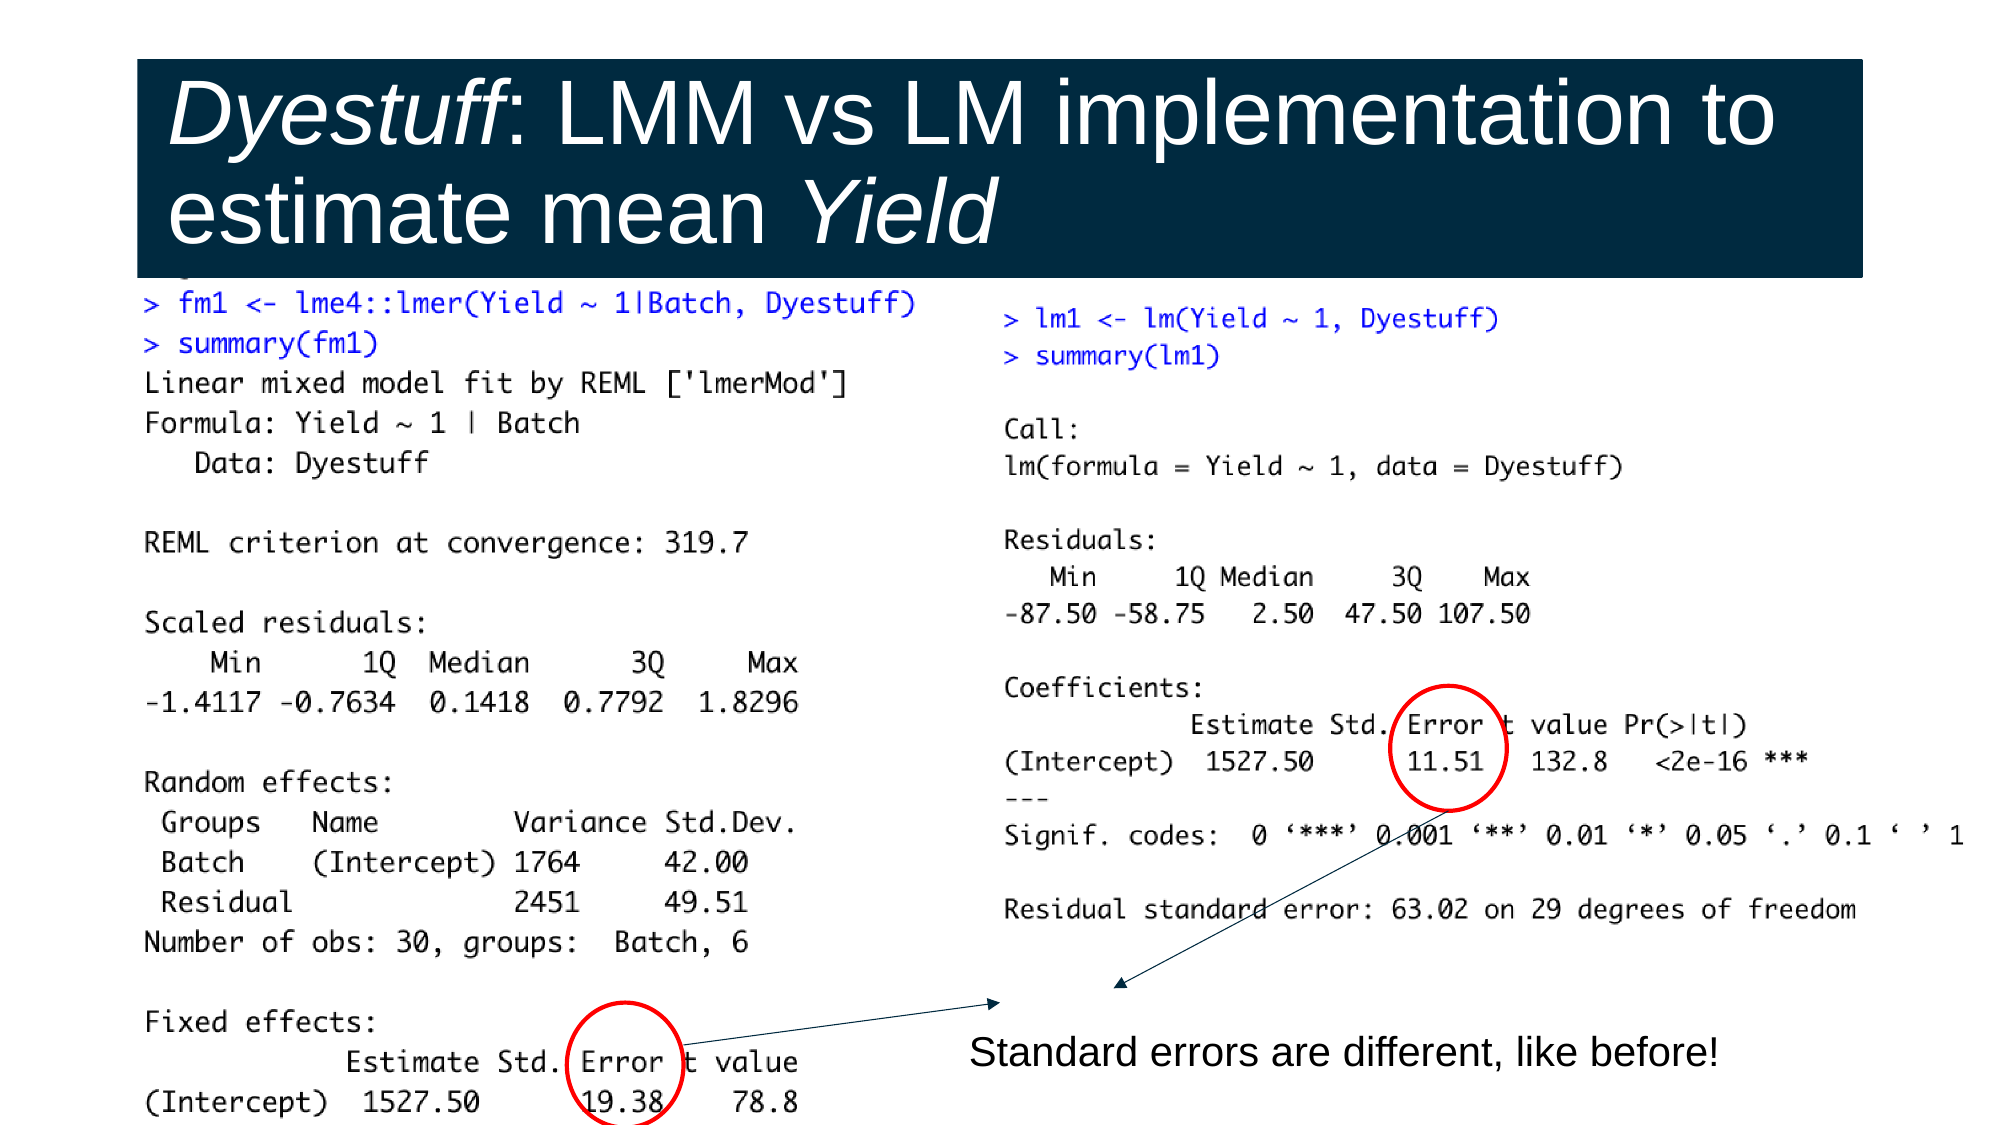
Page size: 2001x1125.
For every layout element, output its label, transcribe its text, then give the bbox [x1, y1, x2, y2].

text_box Standard errors are different, like before! [954, 974, 1105, 1125]
picture [136, 278, 922, 1125]
title Dyestuff: LMM vs LM implementation to estimate mean Yield [137, 59, 1863, 278]
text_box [683, 1002, 1001, 1045]
picture [999, 299, 1985, 939]
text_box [1113, 810, 1449, 989]
